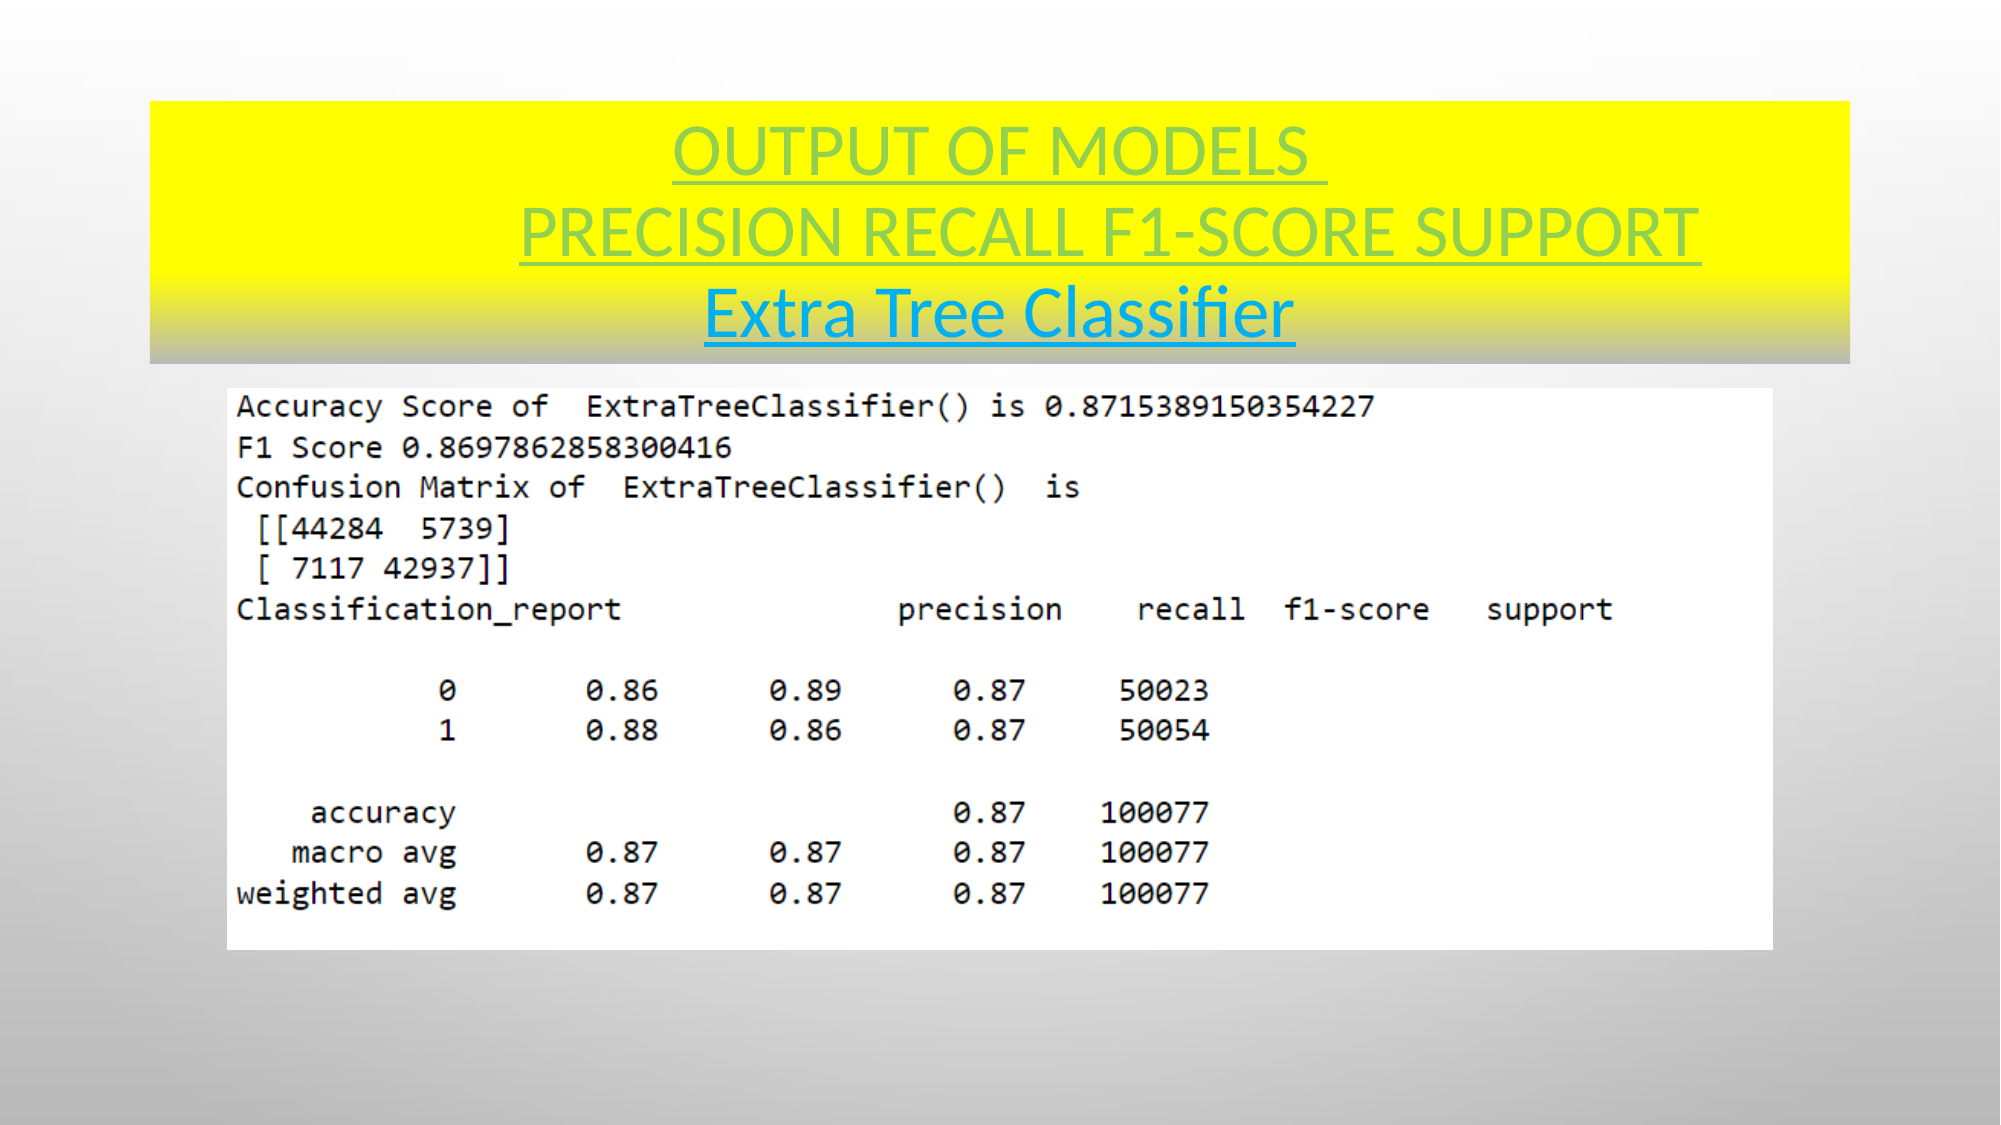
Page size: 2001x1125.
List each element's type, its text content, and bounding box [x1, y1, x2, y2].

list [227, 387, 1773, 951]
picture [0, 0, 2000, 1125]
title OUTPUT OF MODELS PRECISION RECALL F1-SCORE SUPPORT Extra Tree Classifier [149, 101, 1851, 364]
